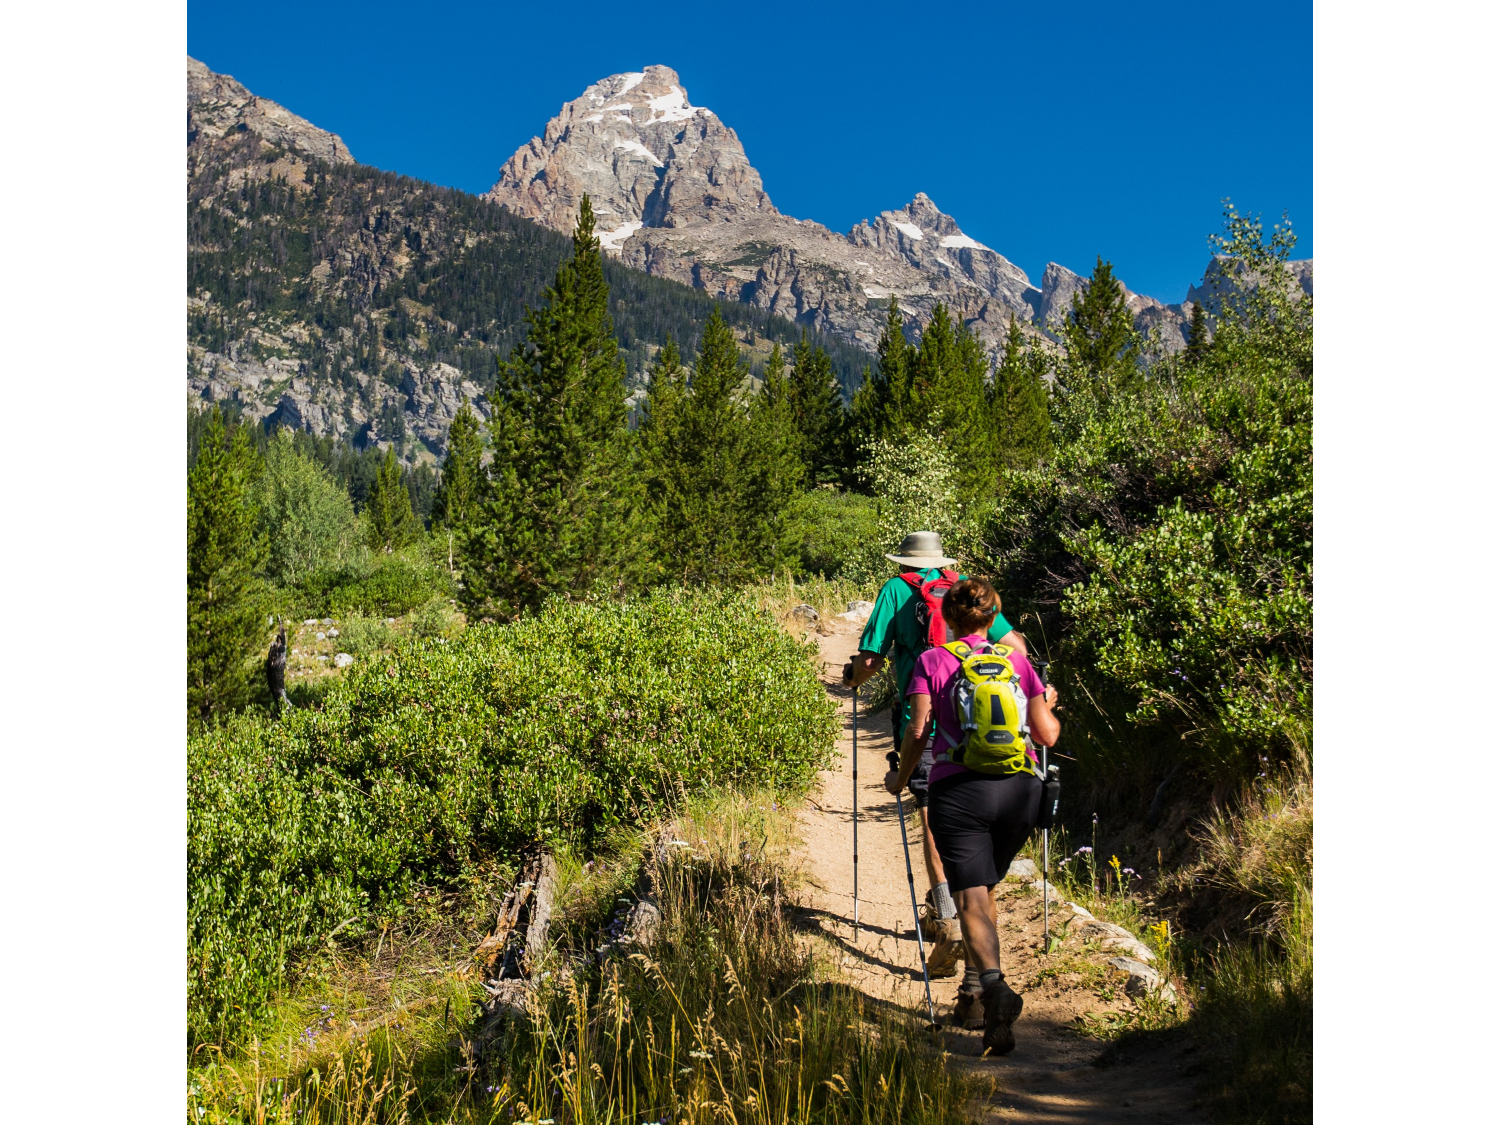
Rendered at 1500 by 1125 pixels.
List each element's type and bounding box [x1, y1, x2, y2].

picture [187, 0, 1313, 1125]
